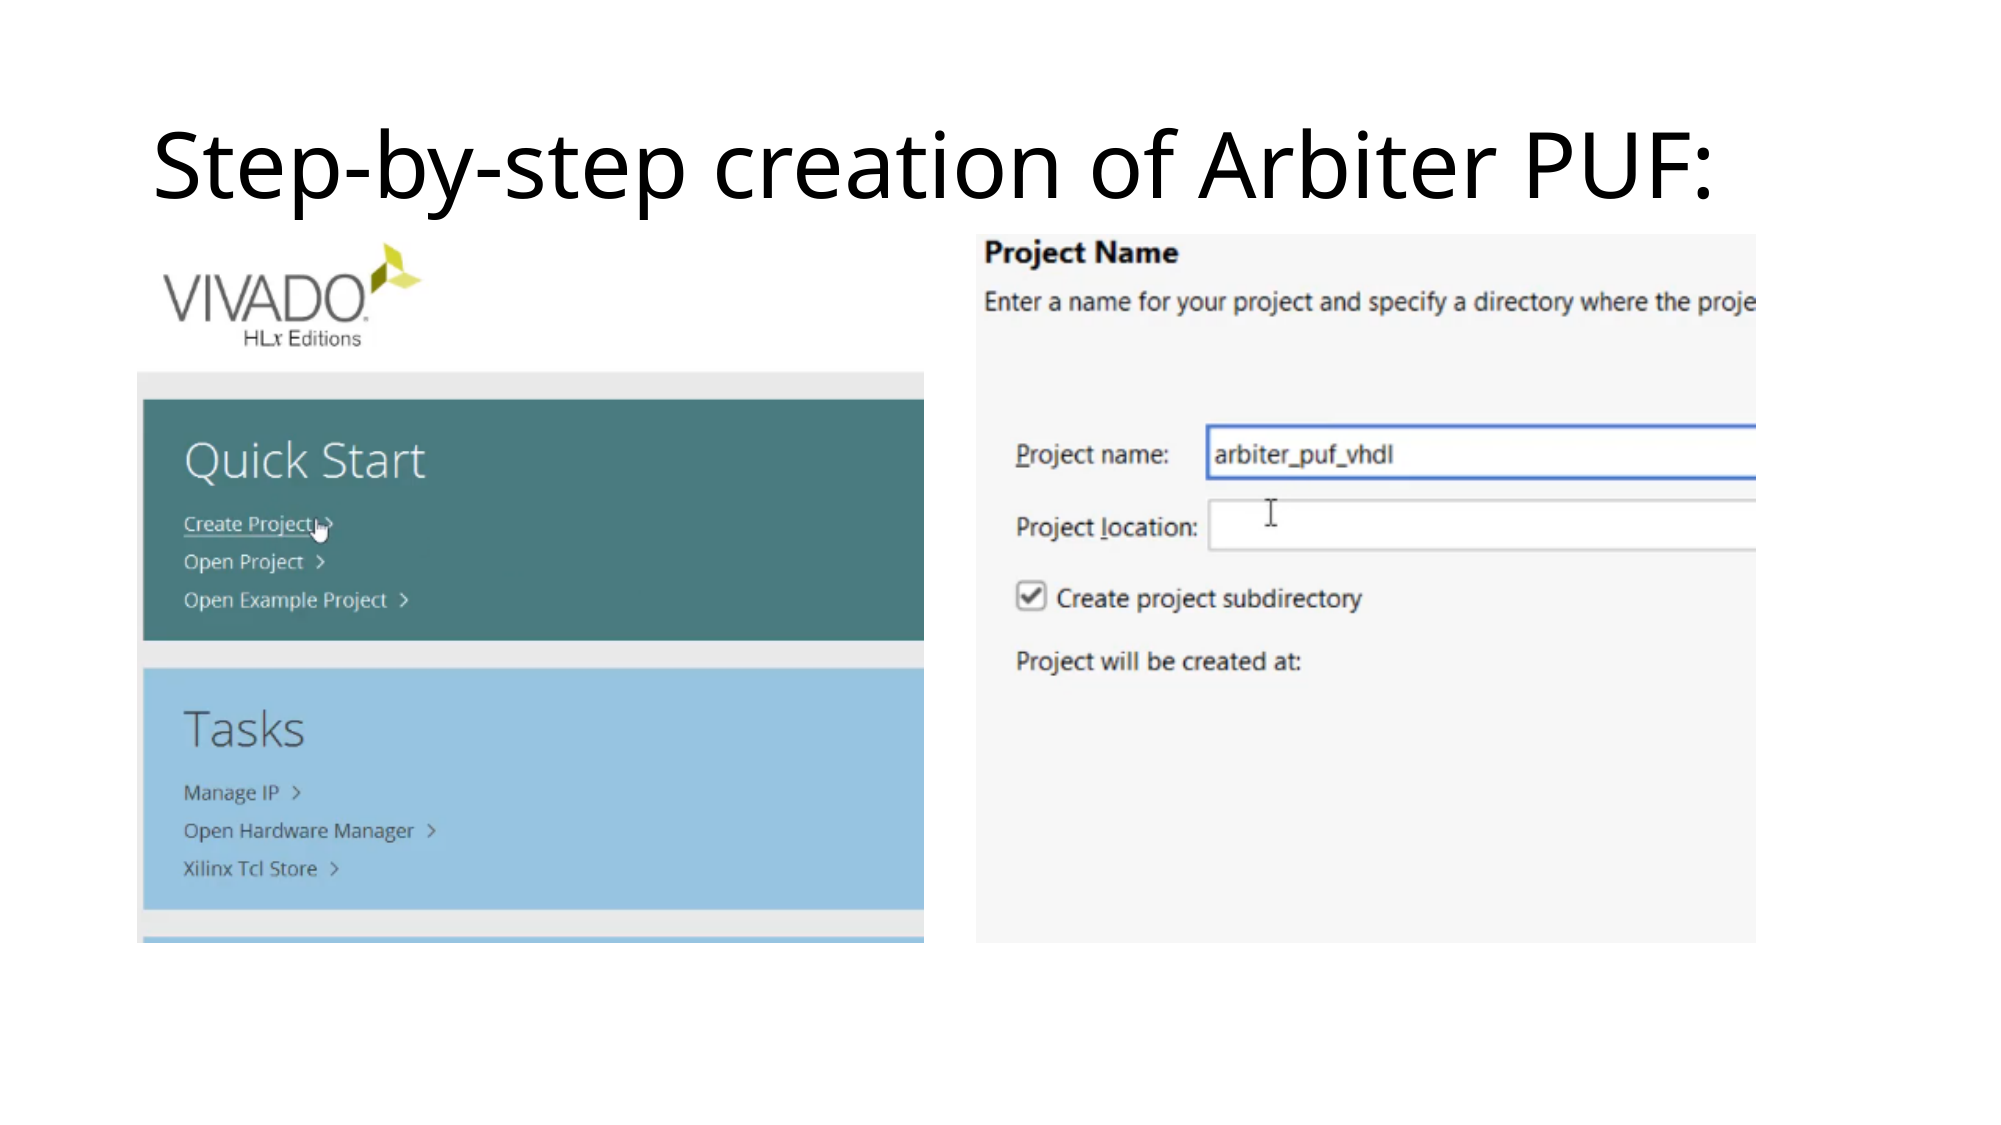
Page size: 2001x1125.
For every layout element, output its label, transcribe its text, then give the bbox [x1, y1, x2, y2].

title Step-by-step creation of Arbiter PUF: [137, 59, 1863, 278]
picture [976, 234, 1756, 943]
picture [137, 234, 924, 943]
